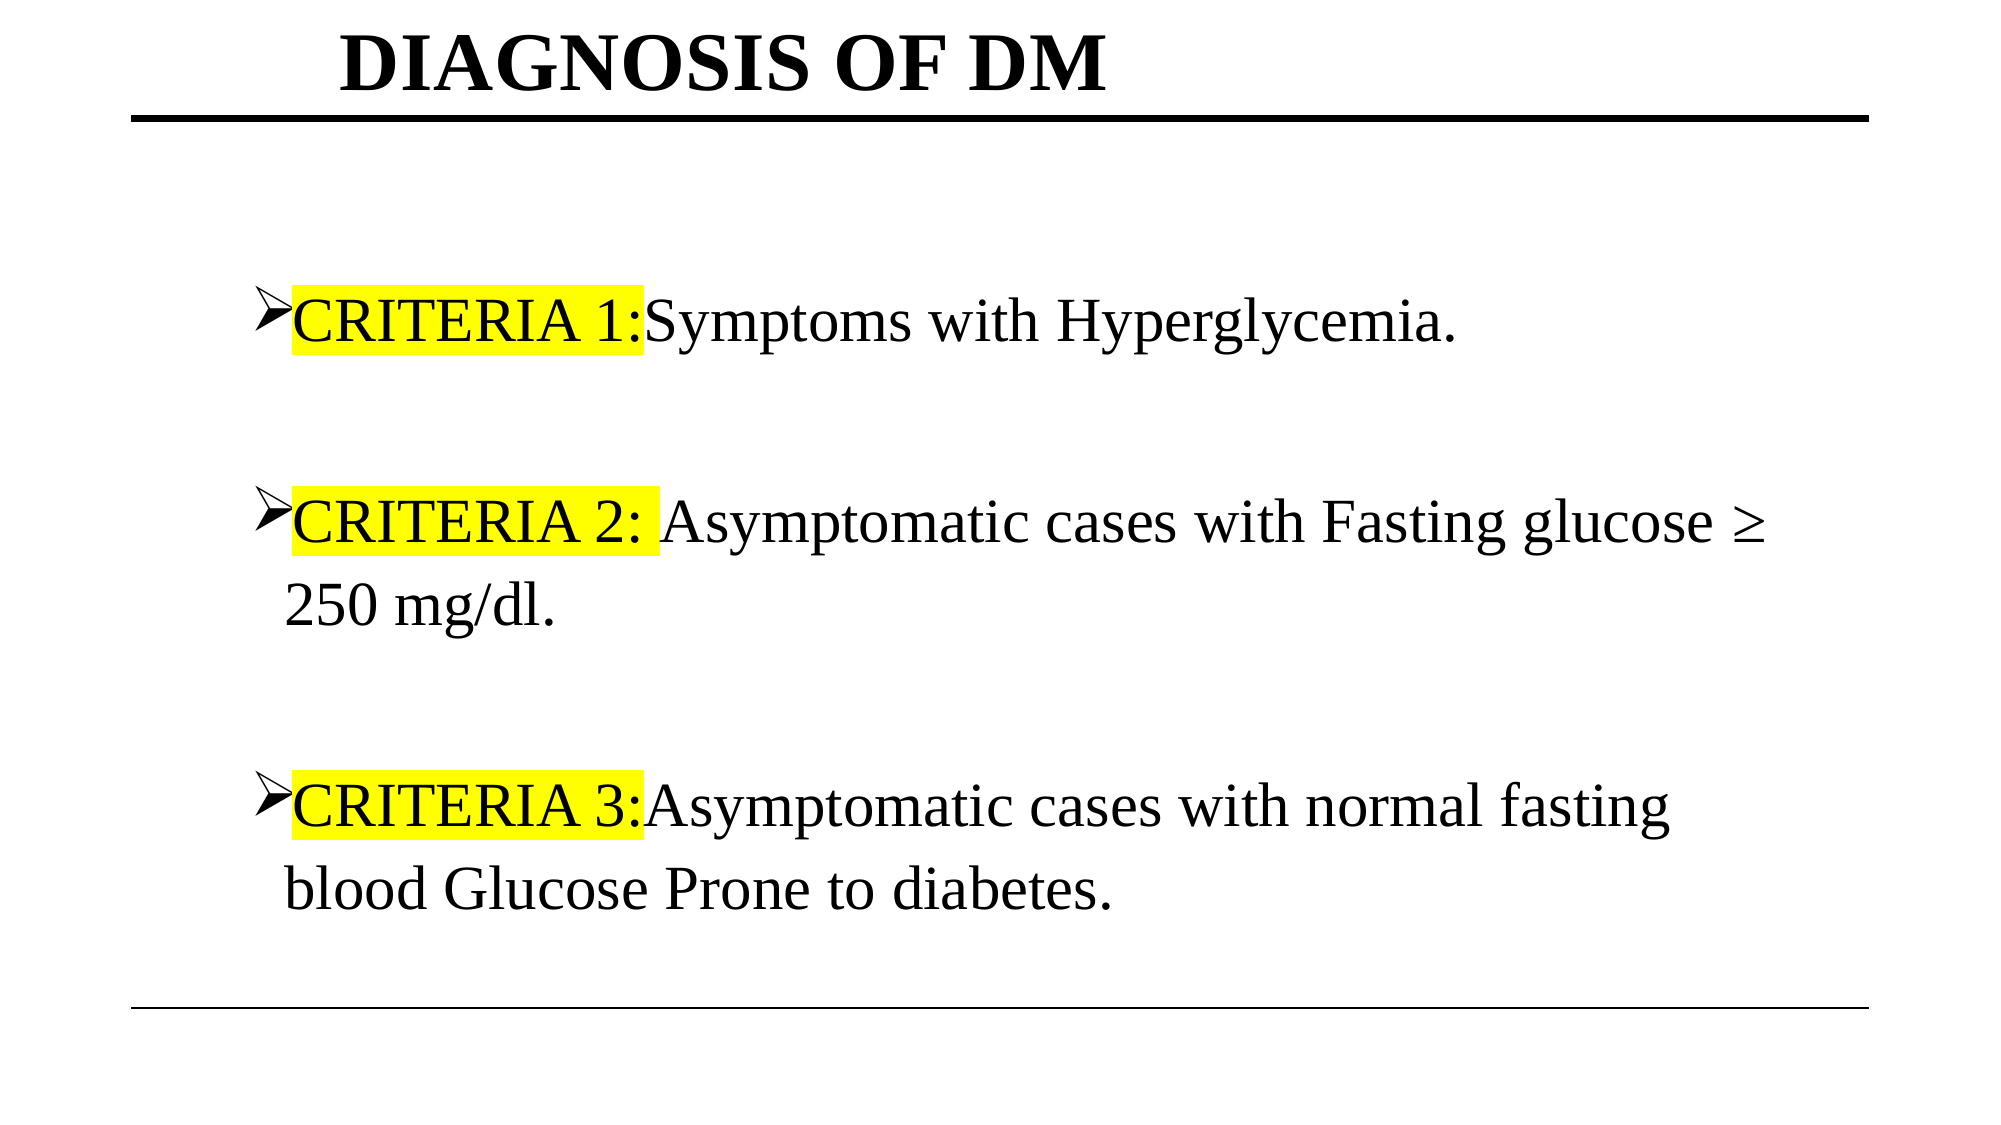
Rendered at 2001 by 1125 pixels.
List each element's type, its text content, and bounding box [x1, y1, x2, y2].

title DIAGNOSIS OF DM [324, 0, 1675, 197]
list CRITERIA 1:Symptoms with Hyperglycemia. CRITERIA 2: Asymptomatic cases with Fasting glucose ≥ 250 mg/dl. CRITERIA 3:Asymptomatic cases with normal fasting blood Glucose Prone to diabetes. [235, 263, 1815, 931]
